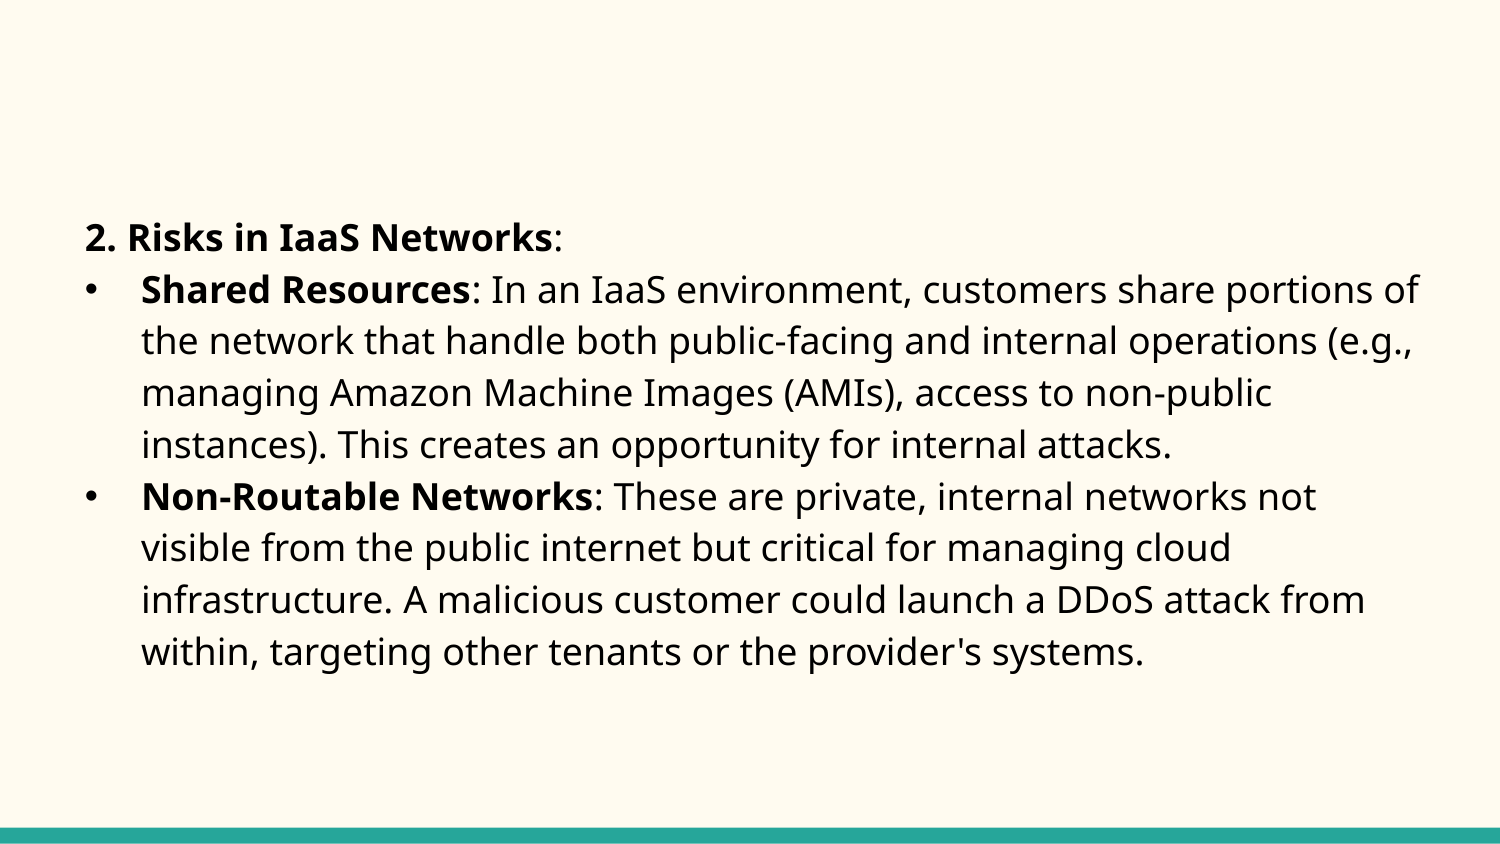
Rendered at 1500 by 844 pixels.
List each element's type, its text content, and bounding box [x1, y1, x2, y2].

list 2. Risks in IaaS Networks: Shared Resources: In an IaaS environment, customers share portions of the network that handle both public-facing and internal operations (e.g., managing Amazon Machine Images (AMIs), access to non-public instances). This creates an opportunity for internal attacks. Non-Routable Networks: These are private, internal networks not visible from the public internet but critical for managing cloud infrastructure. A malicious customer could launch a DDoS attack from within, targeting other tenants or the provider's systems. [51, 192, 1449, 750]
